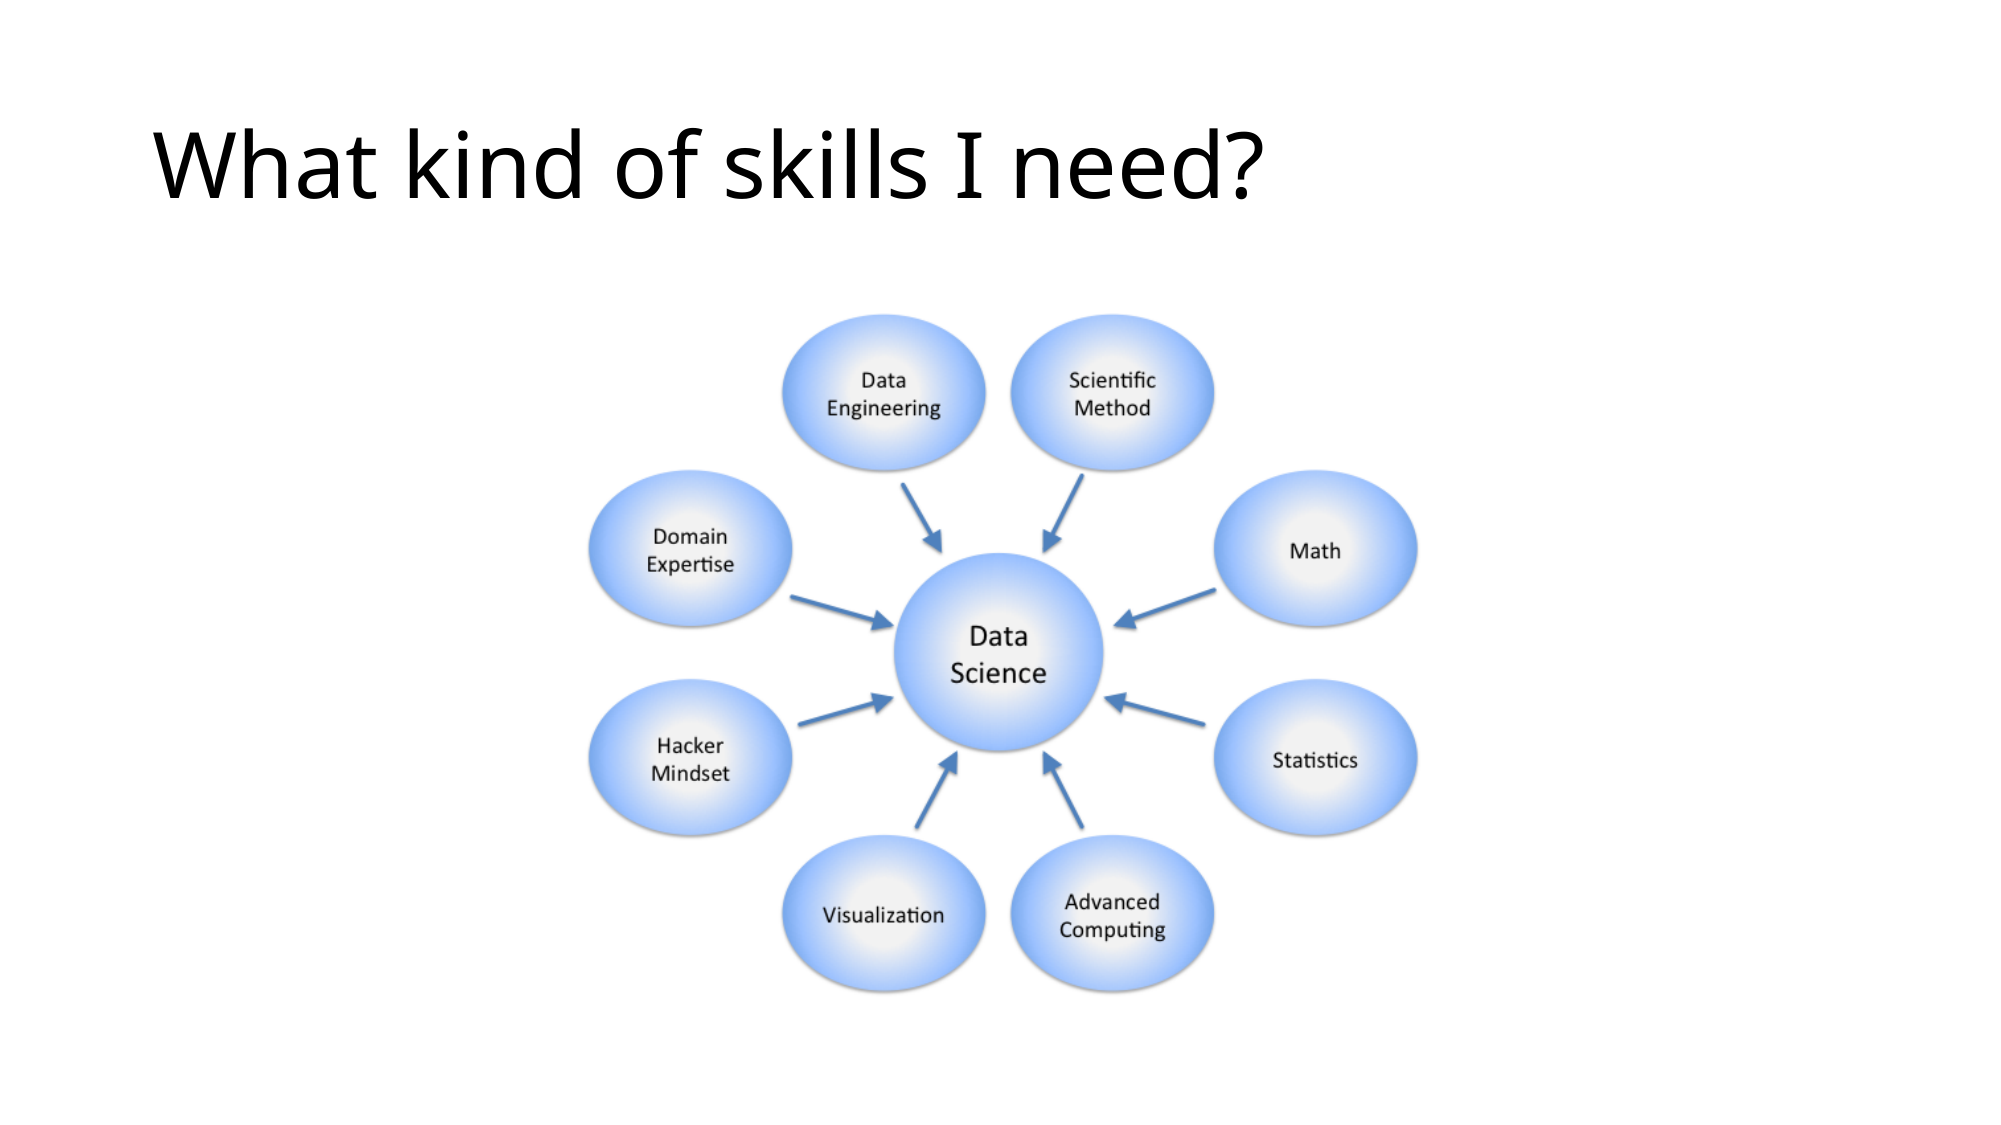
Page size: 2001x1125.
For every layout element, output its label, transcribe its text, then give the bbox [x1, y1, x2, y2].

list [524, 299, 1476, 1014]
title What kind of skills I need? [137, 59, 1863, 278]
